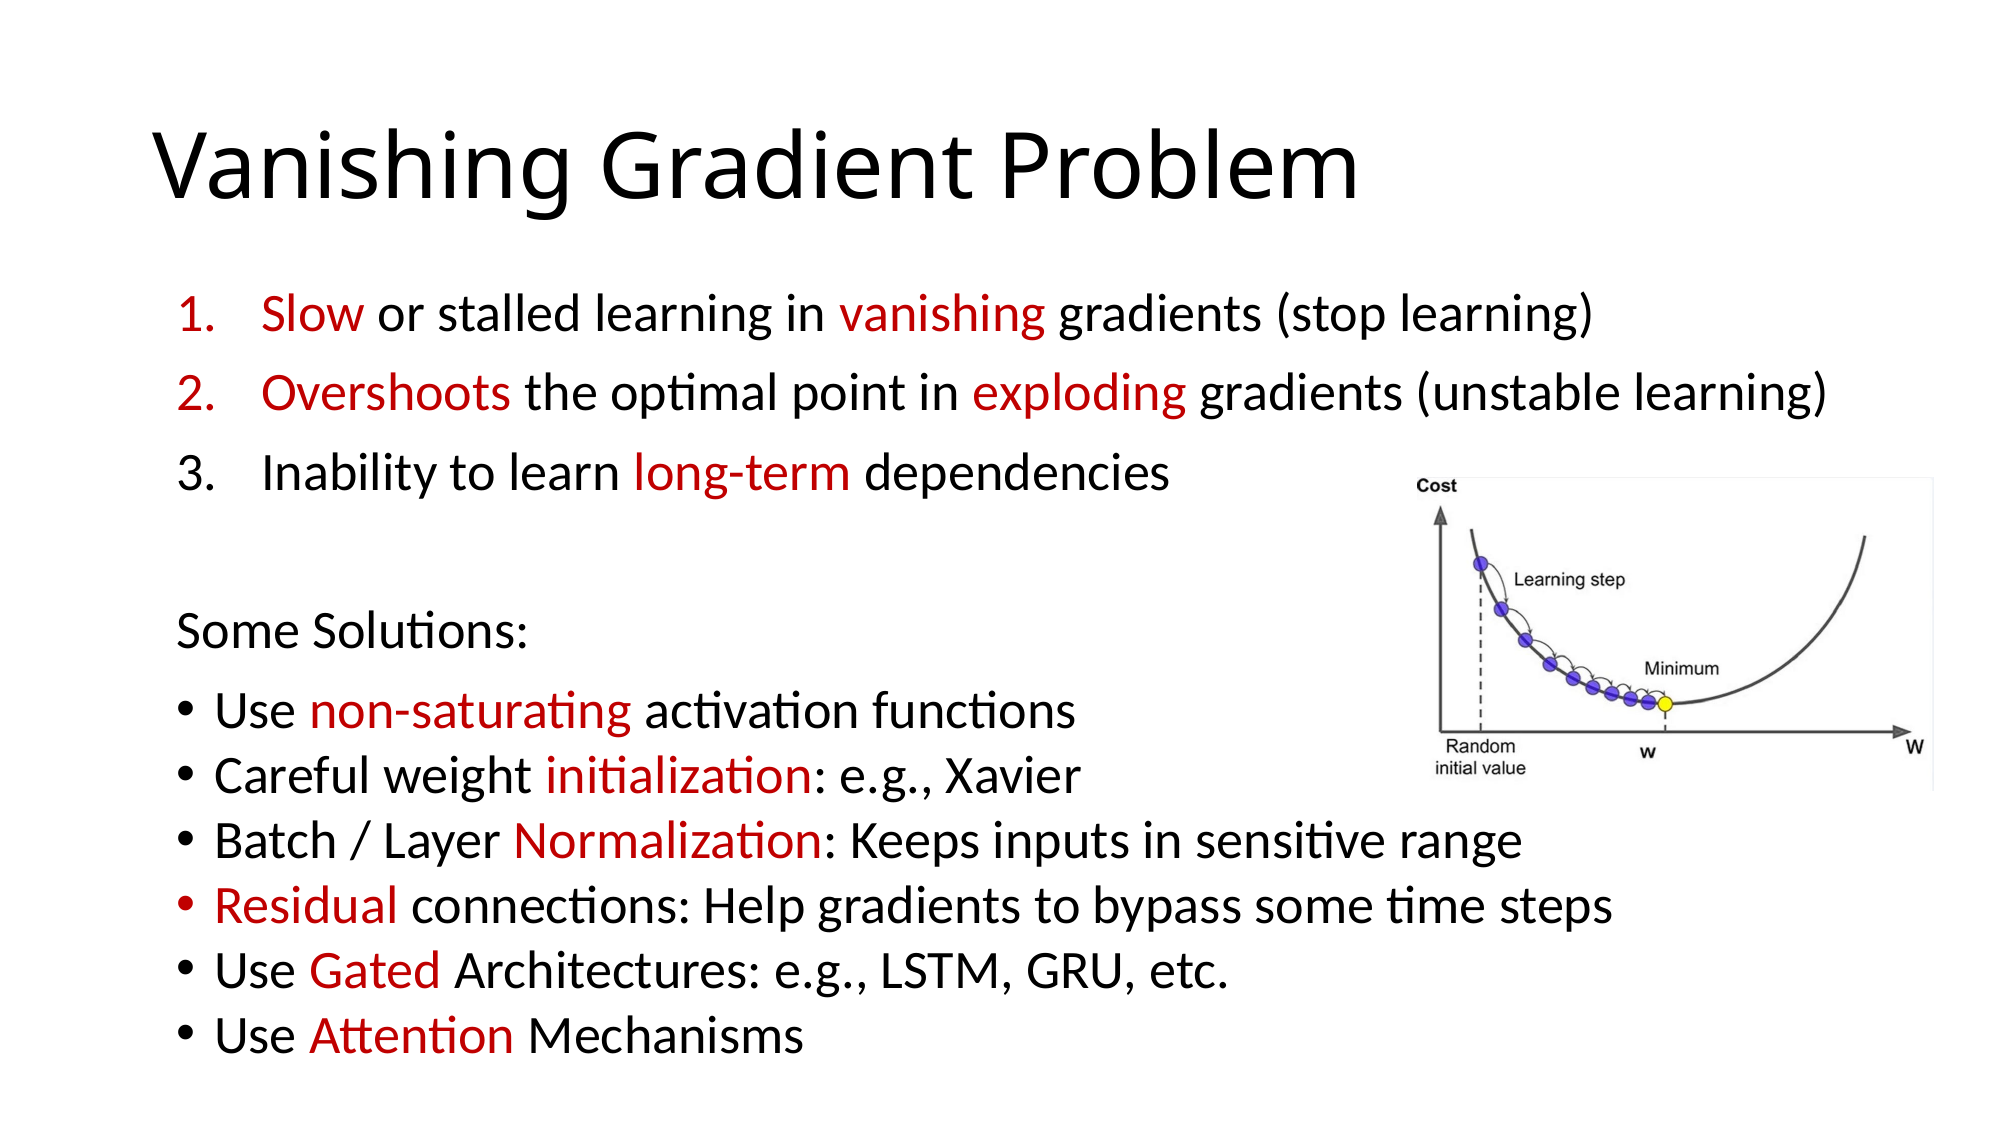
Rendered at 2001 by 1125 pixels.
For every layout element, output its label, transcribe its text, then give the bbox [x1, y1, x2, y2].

title Vanishing Gradient Problem [137, 59, 1863, 278]
picture [1417, 477, 1934, 791]
list Slow or stalled learning in vanishing gradients (stop learning) Overshoots the optimal point in exploding gradients (unstable learning) Inability to learn long-term dependencies Some Solutions: Use non-saturating activation functions Careful weight initialization: e.g., Xavier Batch / Layer Normalization: Keeps inputs in sensitive range Residual connections: Help gradients to bypass some time steps Use Gated Architectures: e.g., LSTM, GRU, etc. Use Attention Mechanisms [161, 277, 1985, 992]
